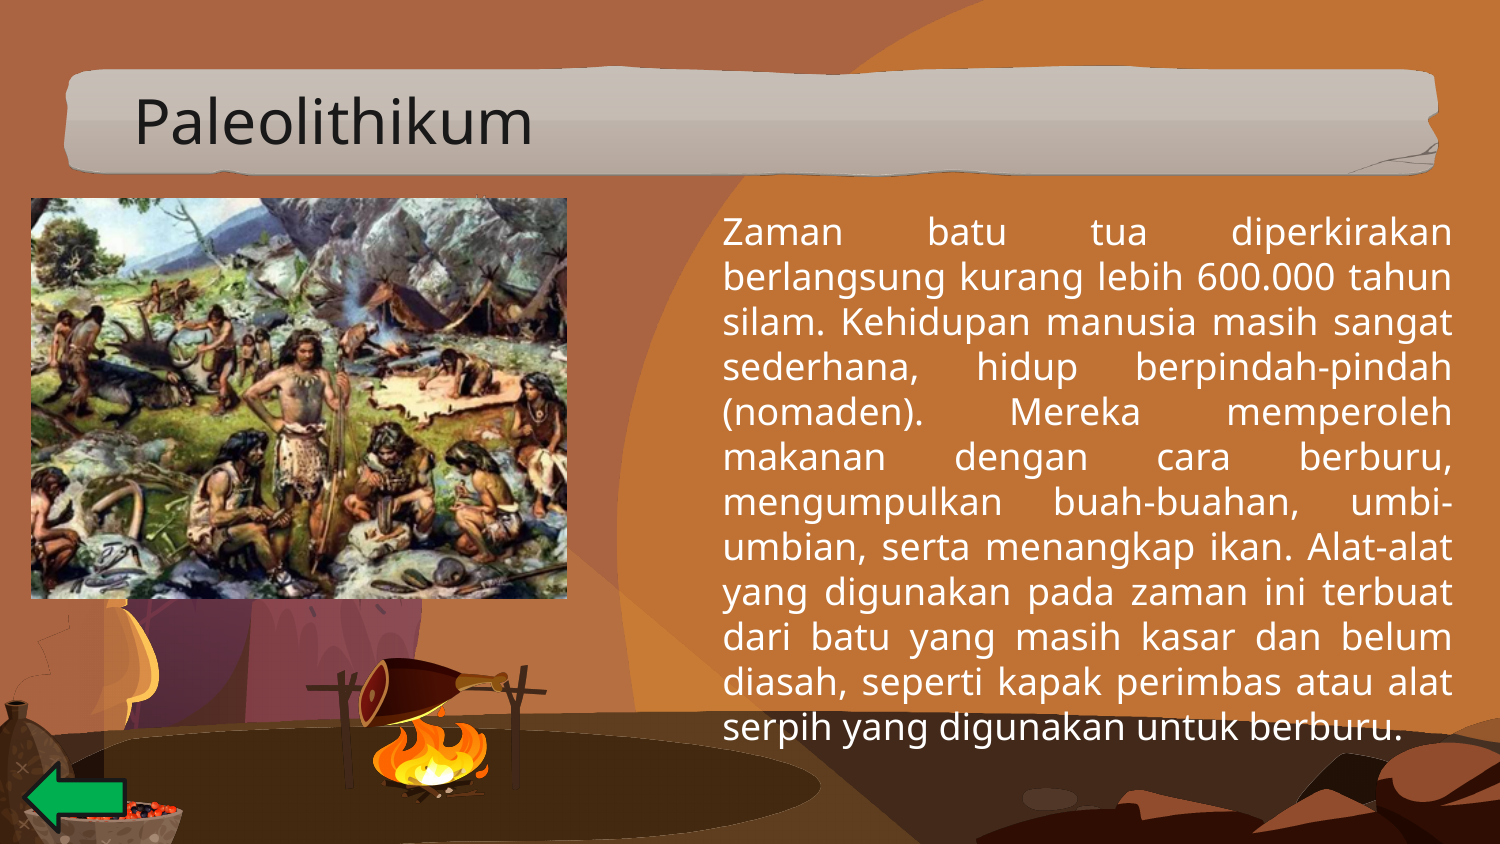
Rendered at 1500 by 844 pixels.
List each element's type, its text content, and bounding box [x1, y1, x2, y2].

subtitle Zaman batu tua diperkirakan berlangsung kurang lebih 600.000 tahun silam. Kehidupan manusia masih sangat sederhana, hidup berpindah-pindah (nomaden). Mereka memperoleh makanan dengan cara berburu, mengumpulkan buah-buahan, umbi-umbian, serta menangkap ikan. Alat-alat yang digunakan pada zaman ini terbuat dari batu yang masih kasar dan belum diasah, seperti kapak perimbas atau alat serpih yang digunakan untuk berburu. [707, 192, 1469, 634]
picture [0, 0, 1500, 844]
